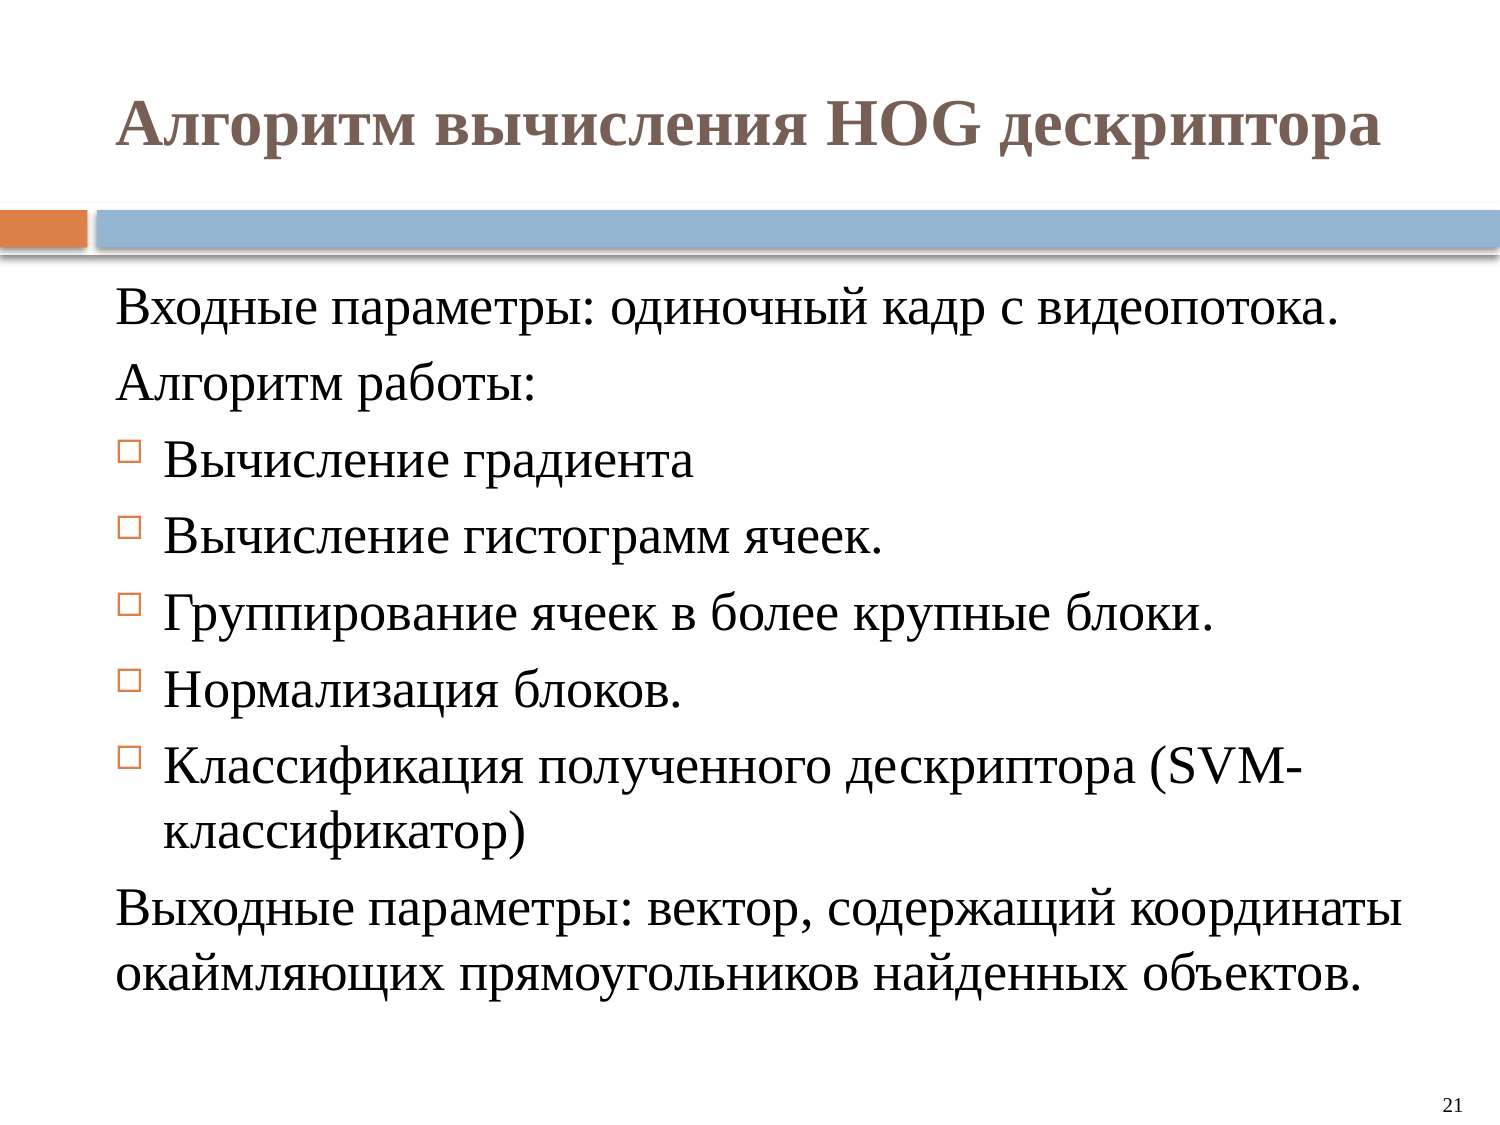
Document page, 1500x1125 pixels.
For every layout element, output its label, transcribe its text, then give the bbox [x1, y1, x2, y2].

title Алгоритм вычисления HOG дескриптора [100, 37, 1438, 200]
list Входные параметры: одиночный кадр с видеопотока. Алгоритм работы: Вычисление градиента Вычисление гистограмм ячеек. Группирование ячеек в более крупные блоки. Нормализация блоков. Классификация полученного дескриптора (SVM-классификатор) Выходные параметры: вектор, содержащий координаты окаймляющих прямоугольников найденных объектов. [100, 262, 1438, 1059]
slide_number 21 [1409, 1084, 1497, 1125]
